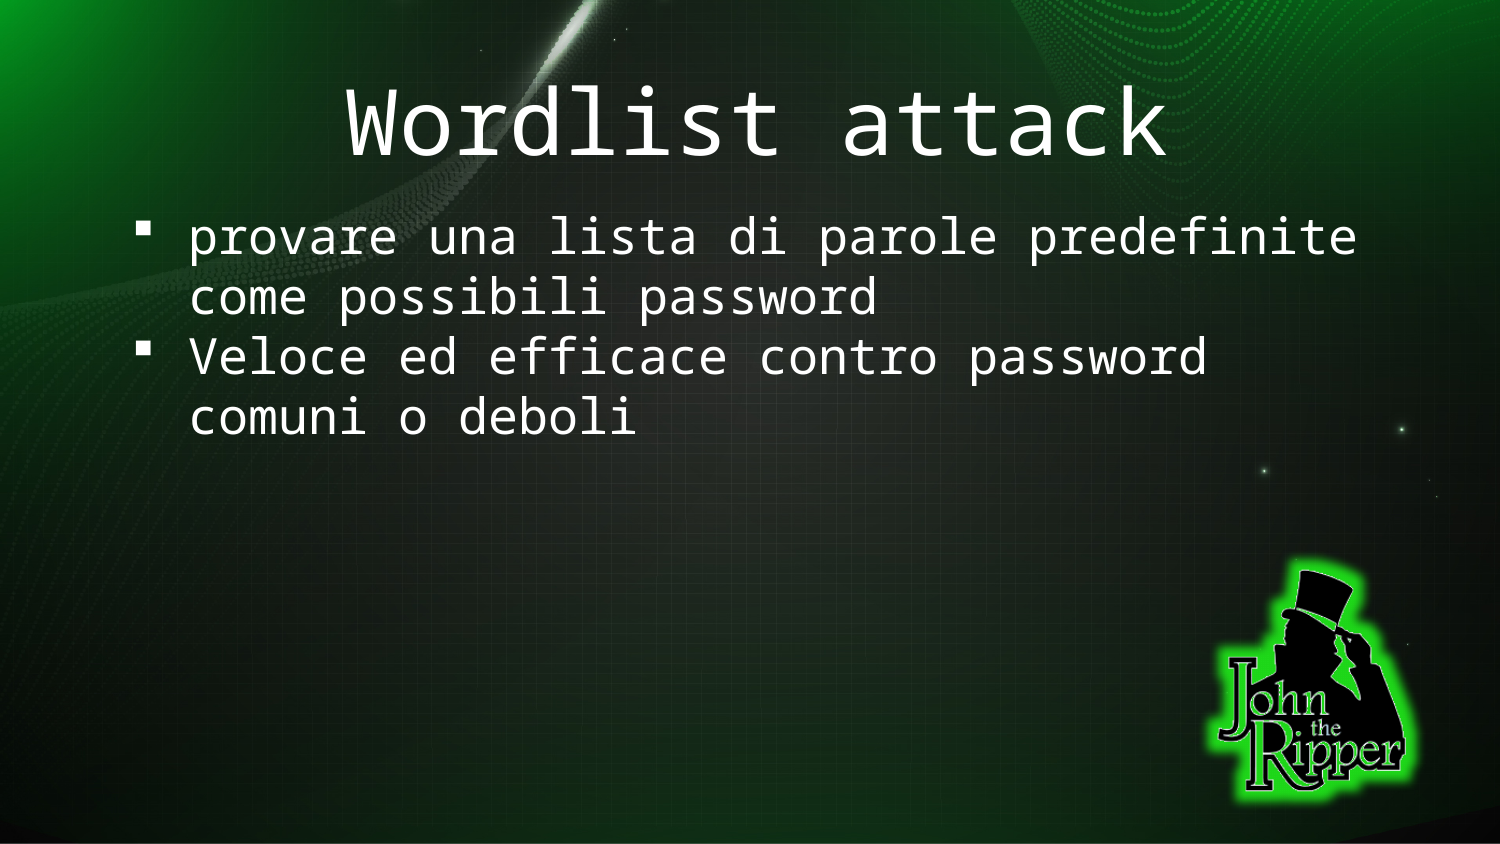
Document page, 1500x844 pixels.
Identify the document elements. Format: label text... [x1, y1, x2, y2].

picture [0, 0, 1500, 844]
text_box provare una lista di parole predefinite come possibili password Veloce ed efficace contro password comuni o deboli [117, 197, 1395, 452]
list Wordlist attack [157, 68, 1357, 177]
